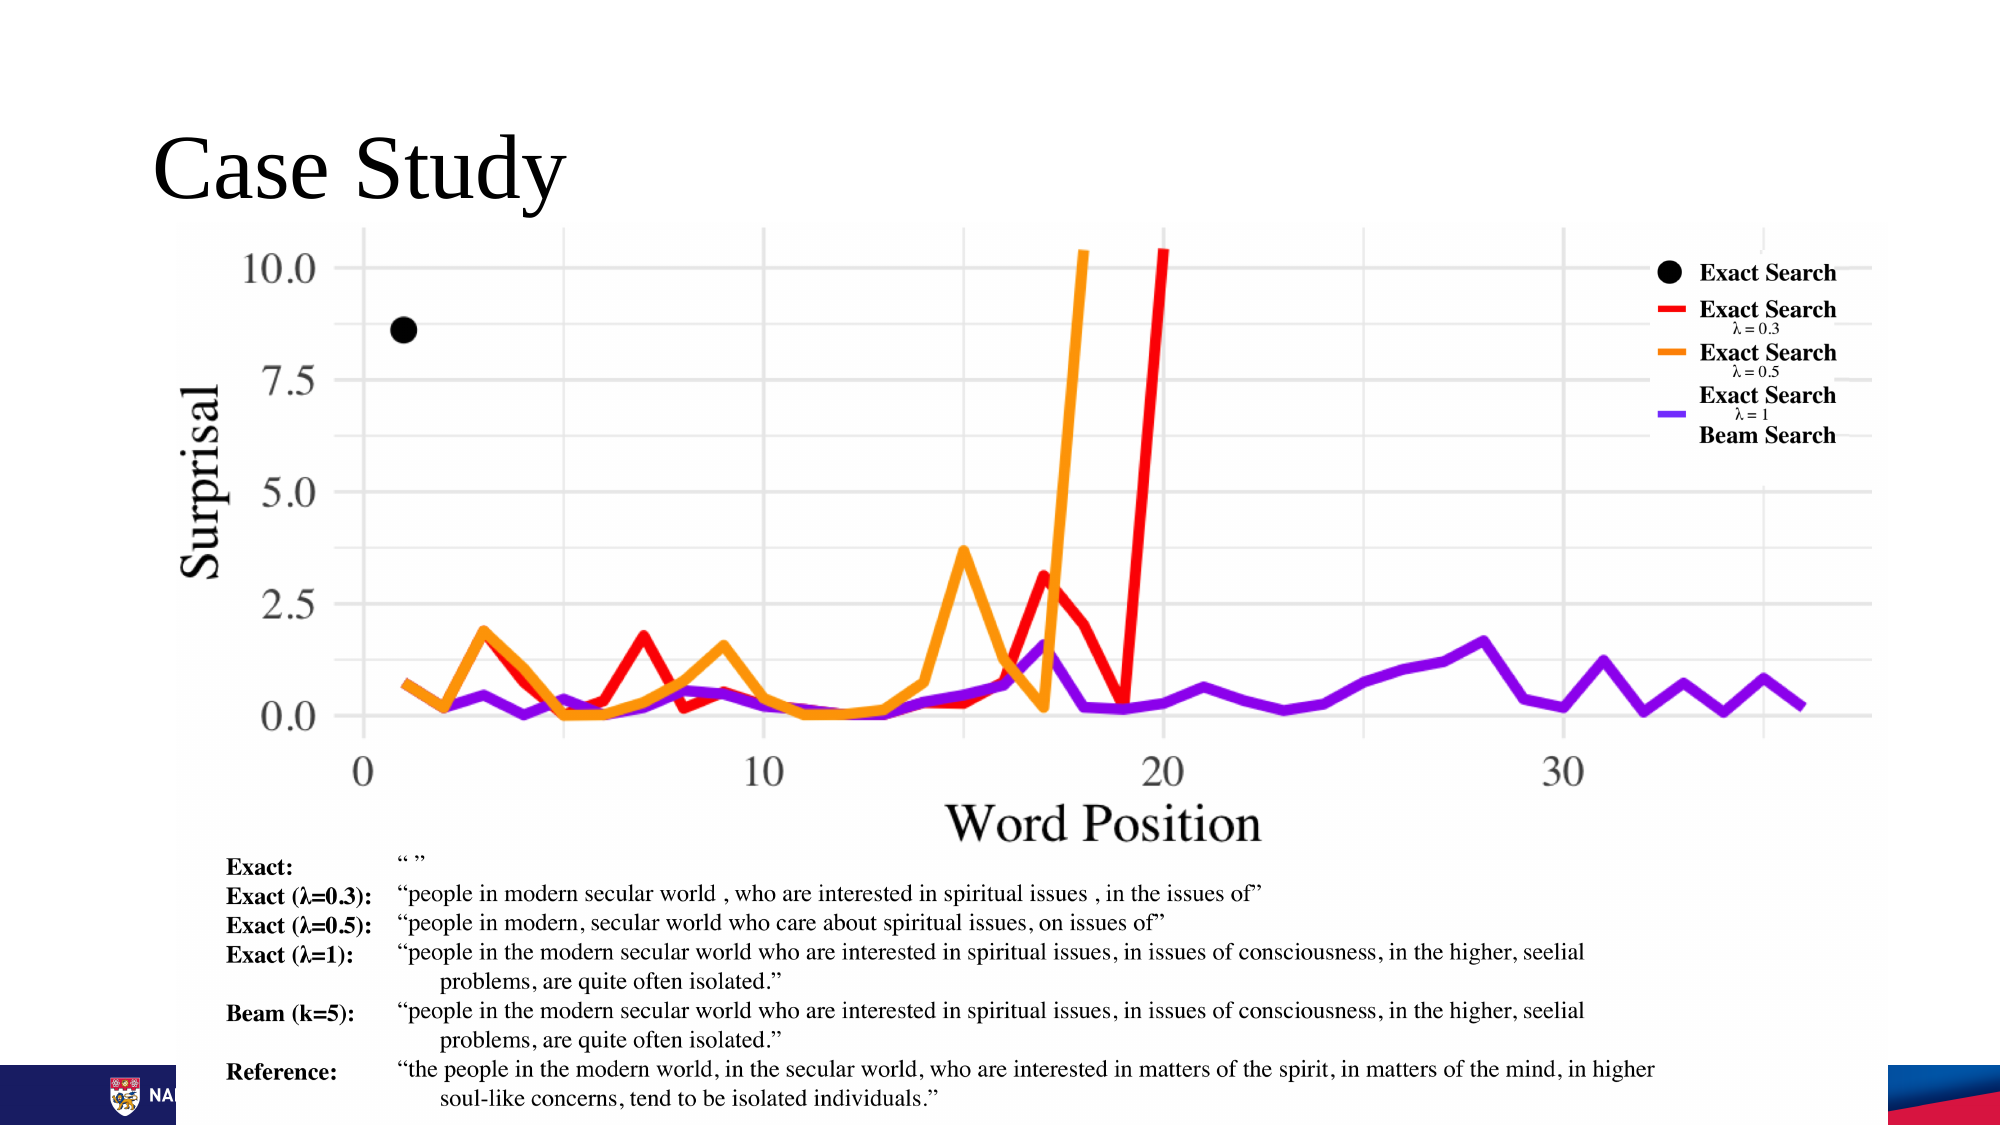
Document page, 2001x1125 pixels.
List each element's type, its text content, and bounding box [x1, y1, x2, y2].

title Case Study [137, 59, 1863, 278]
picture [0, 222, 2000, 1125]
